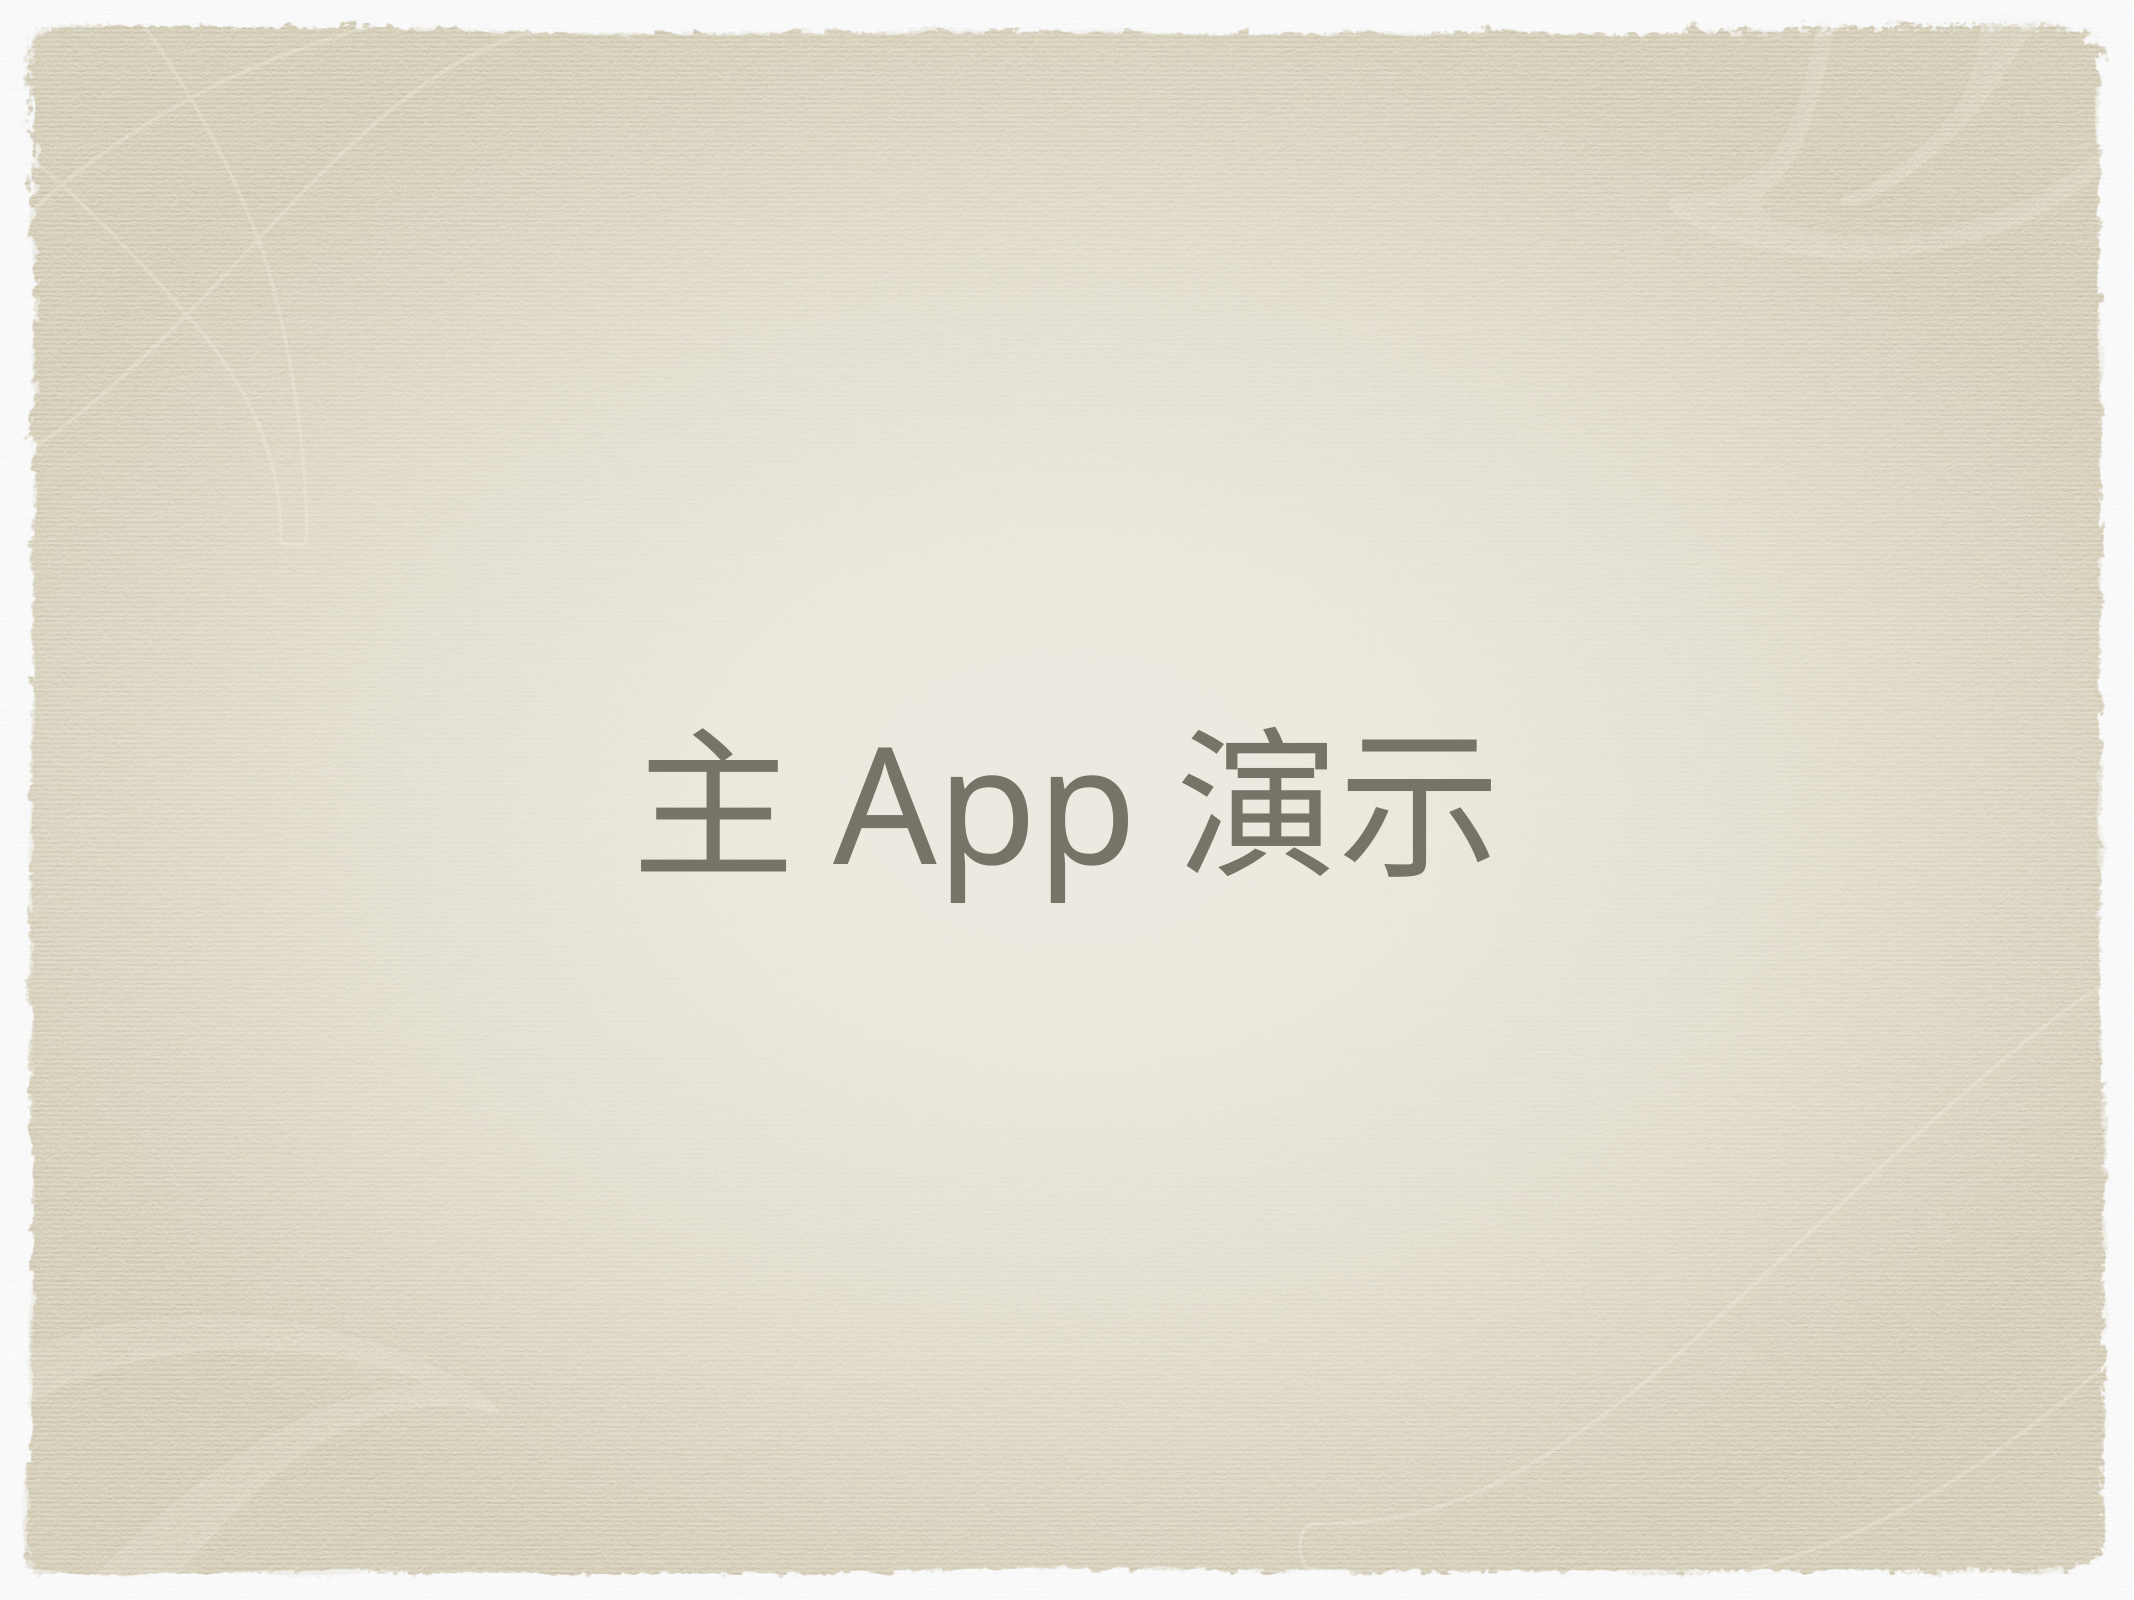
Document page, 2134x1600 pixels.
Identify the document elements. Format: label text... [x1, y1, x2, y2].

picture [0, 0, 2134, 1600]
title 主App演示 [128, 599, 2005, 1001]
